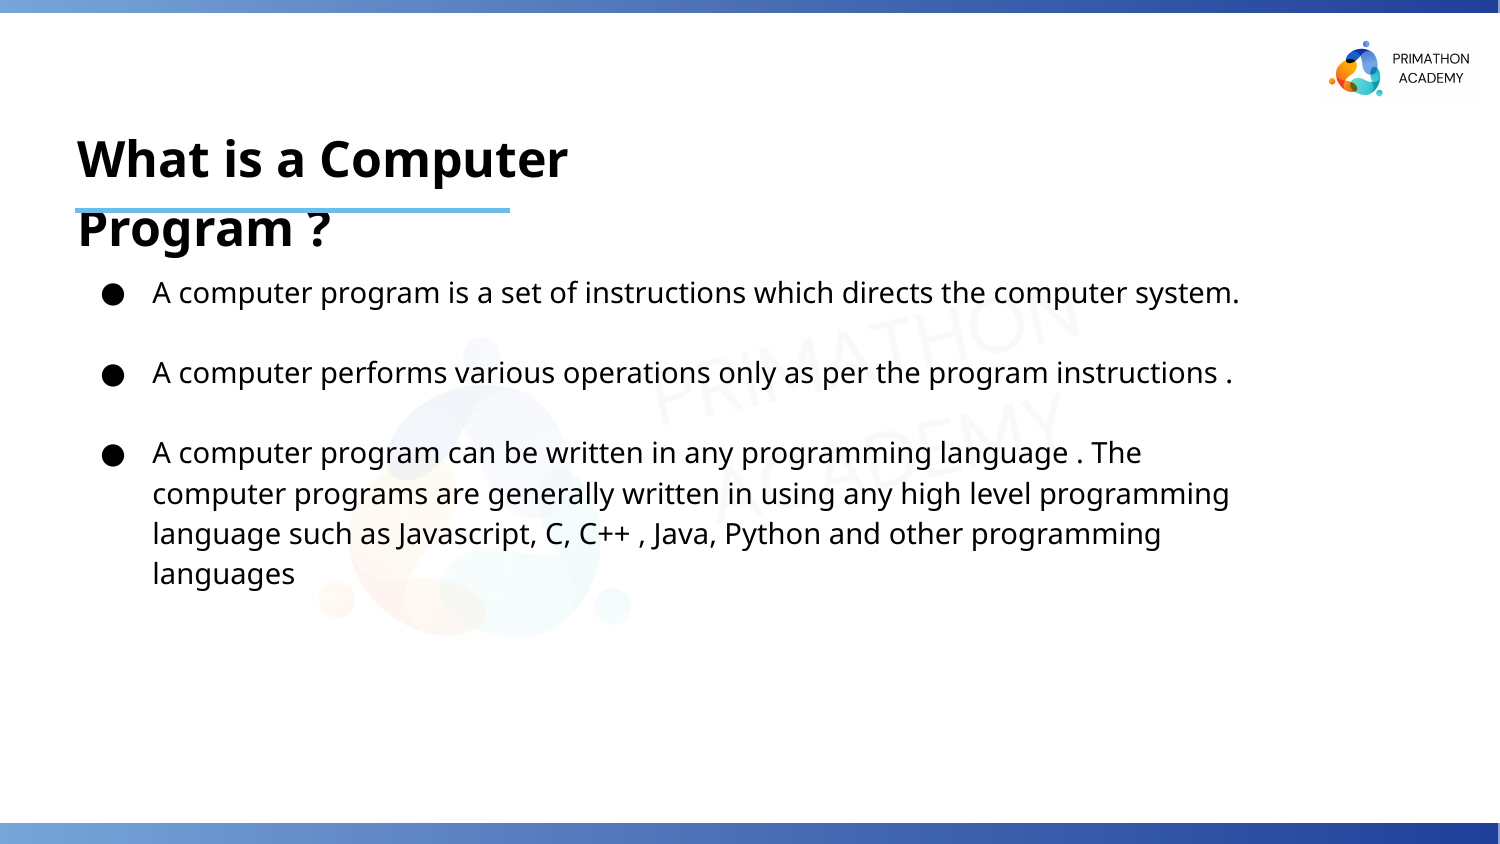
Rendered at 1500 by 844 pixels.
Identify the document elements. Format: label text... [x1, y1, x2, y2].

picture [0, 0, 1500, 13]
text_box What is a Computer Program ? [62, 103, 849, 253]
picture [0, 823, 1500, 844]
picture [208, 183, 1181, 724]
picture [1318, 38, 1479, 101]
text_box A computer program is a set of instructions which directs the computer system. A computer performs various operations only as per the program instructions . A computer program can be written in any programming language . The computer programs are generally written in using any high level programming language such as Javascript, C, C++ , Java, Python and other programming languages [1185, 253, 1266, 646]
text_box A computer program is a set of instructions which directs the computer system. A computer performs various operations only as per the program instructions . A computer program can be written in any programming language . The computer programs are generally written in using any high level programming language such as Javascript, C, C++ , Java, Python and other programming languages [62, 253, 203, 646]
